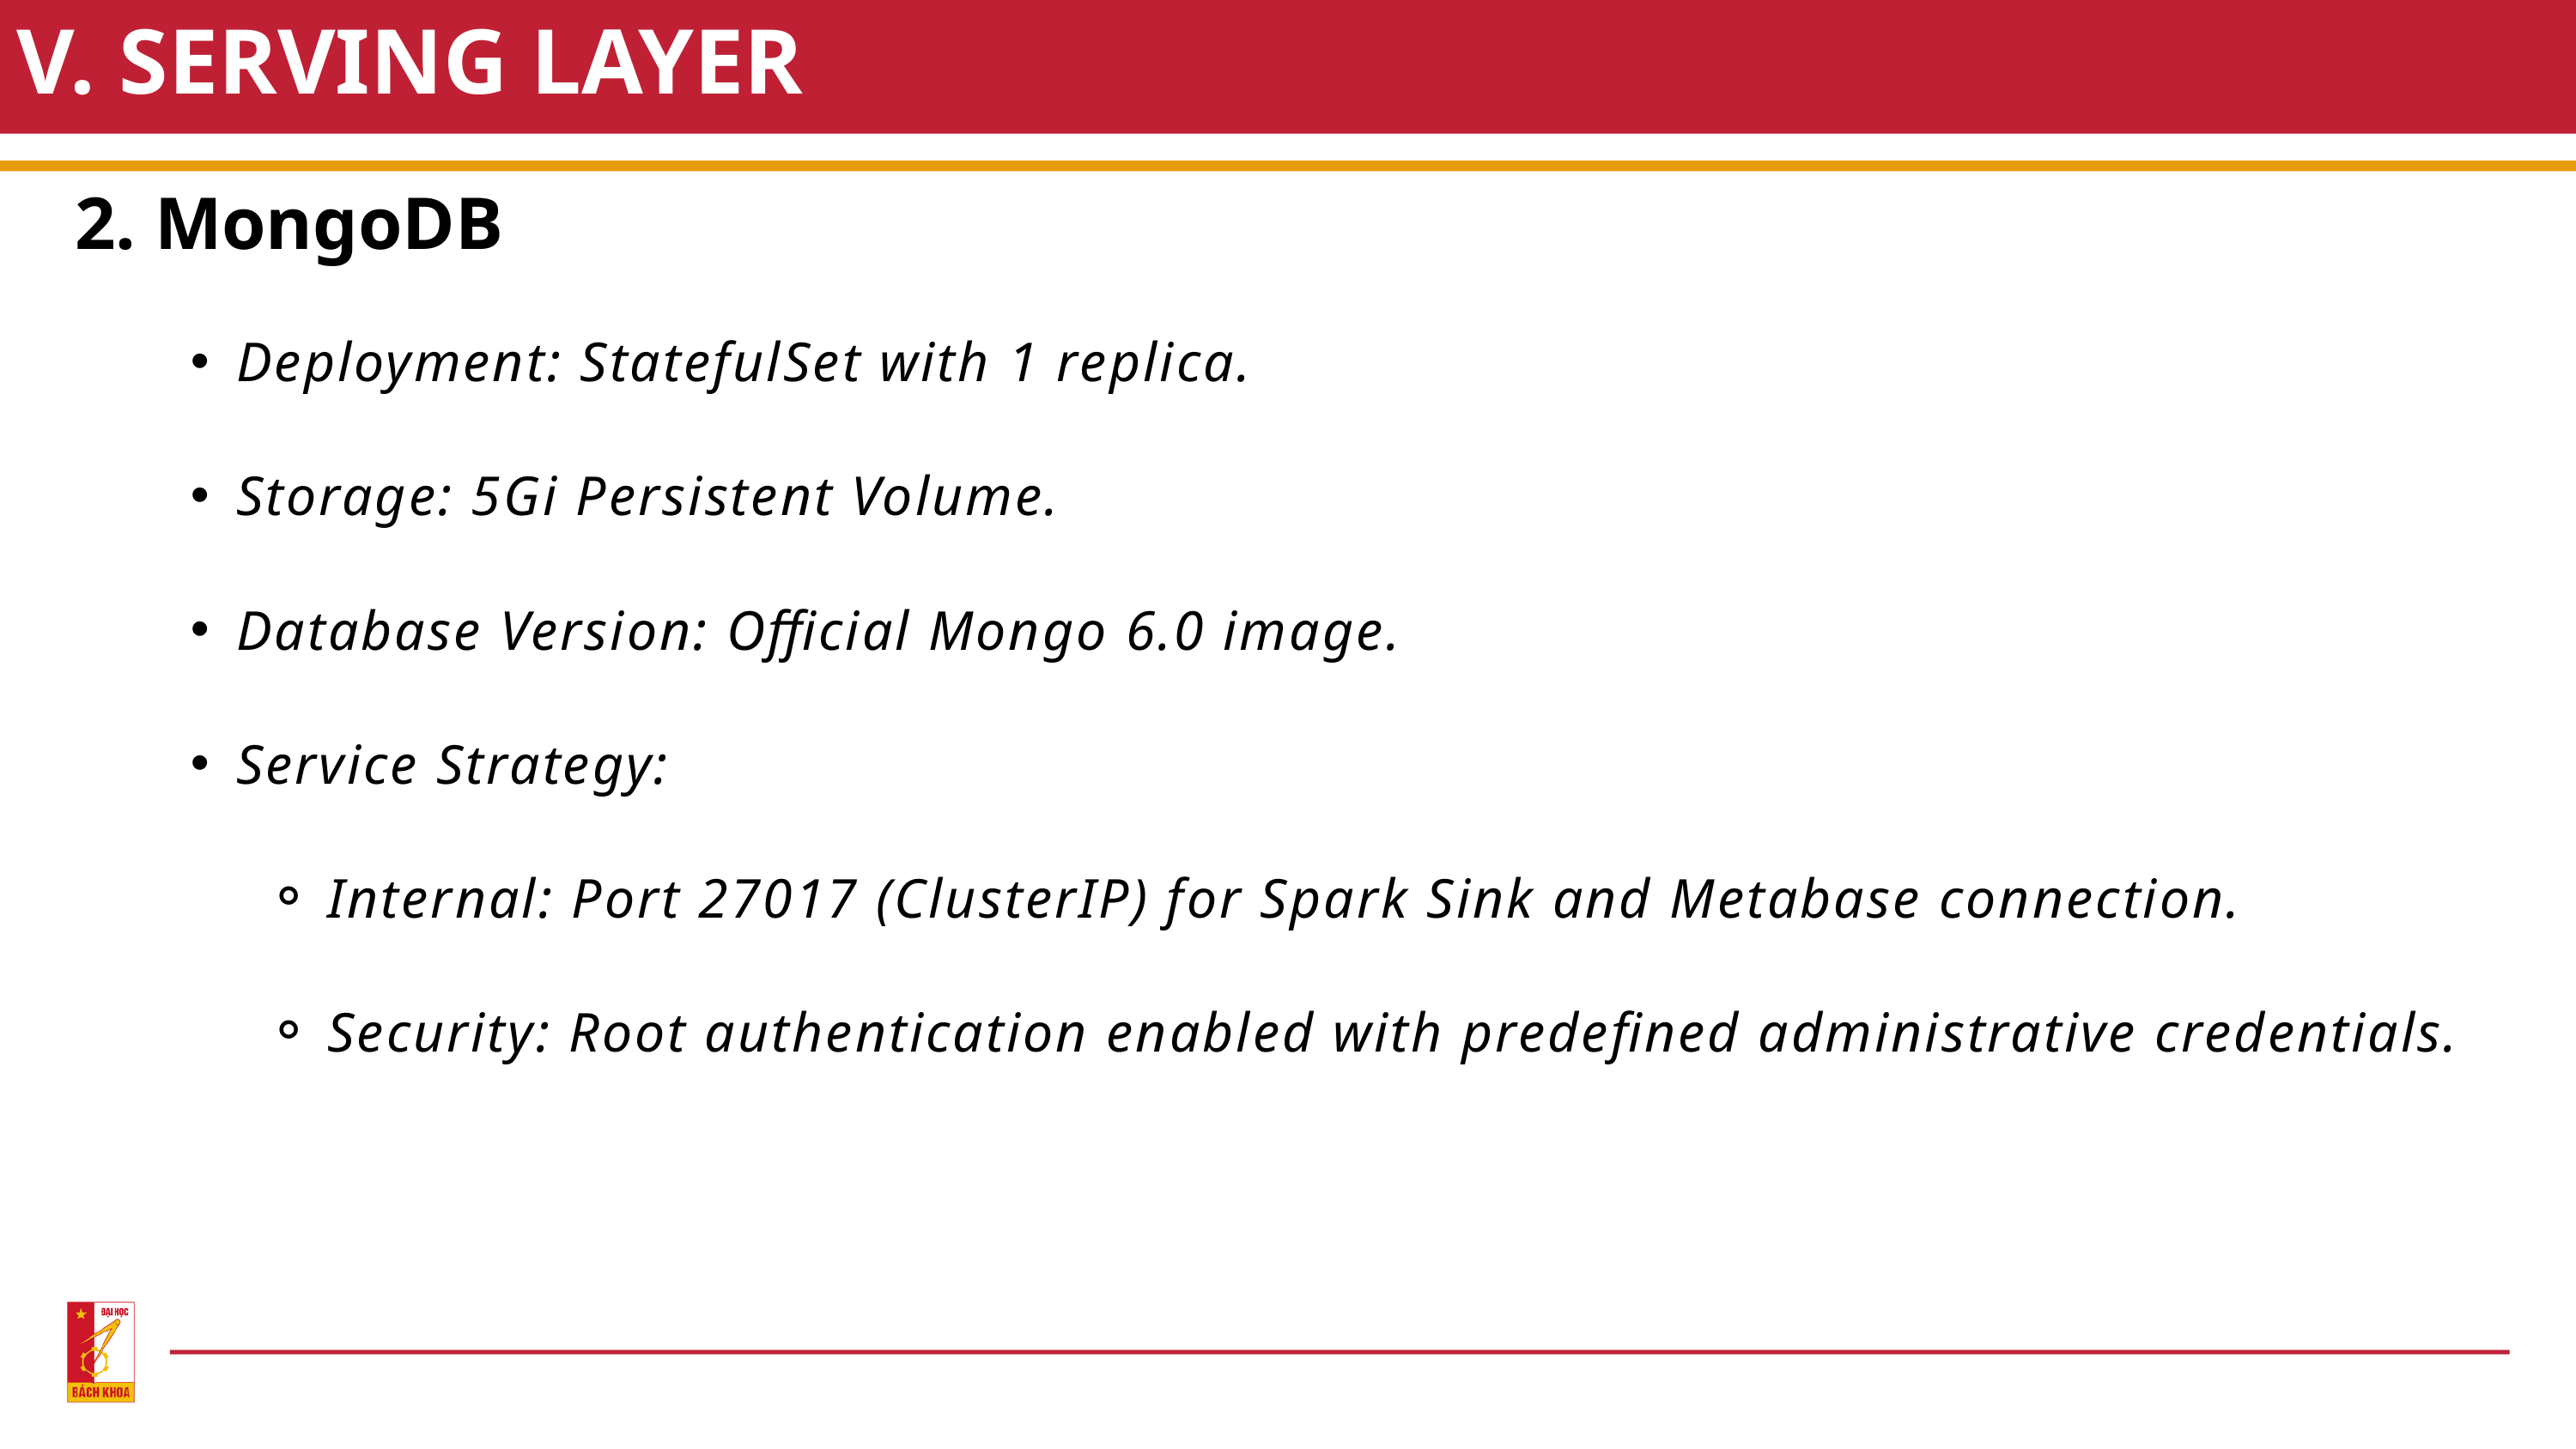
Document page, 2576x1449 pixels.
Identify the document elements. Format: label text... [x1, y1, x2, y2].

text_box Deployment: StatefulSet with 1 replica. Storage: 5Gi Persistent Volume. Database Version: Official Mongo 6.0 image. Service Strategy: Internal: Port 27017 (ClusterIP) for Spark Sink and Metabase connection. Security: Root authentication enabled with predefined administrative credentials. [144, 258, 2560, 1064]
text_box 2. MongoDB [75, 177, 1857, 264]
text_box [0, 0, 2576, 1449]
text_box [16, 9, 2560, 151]
